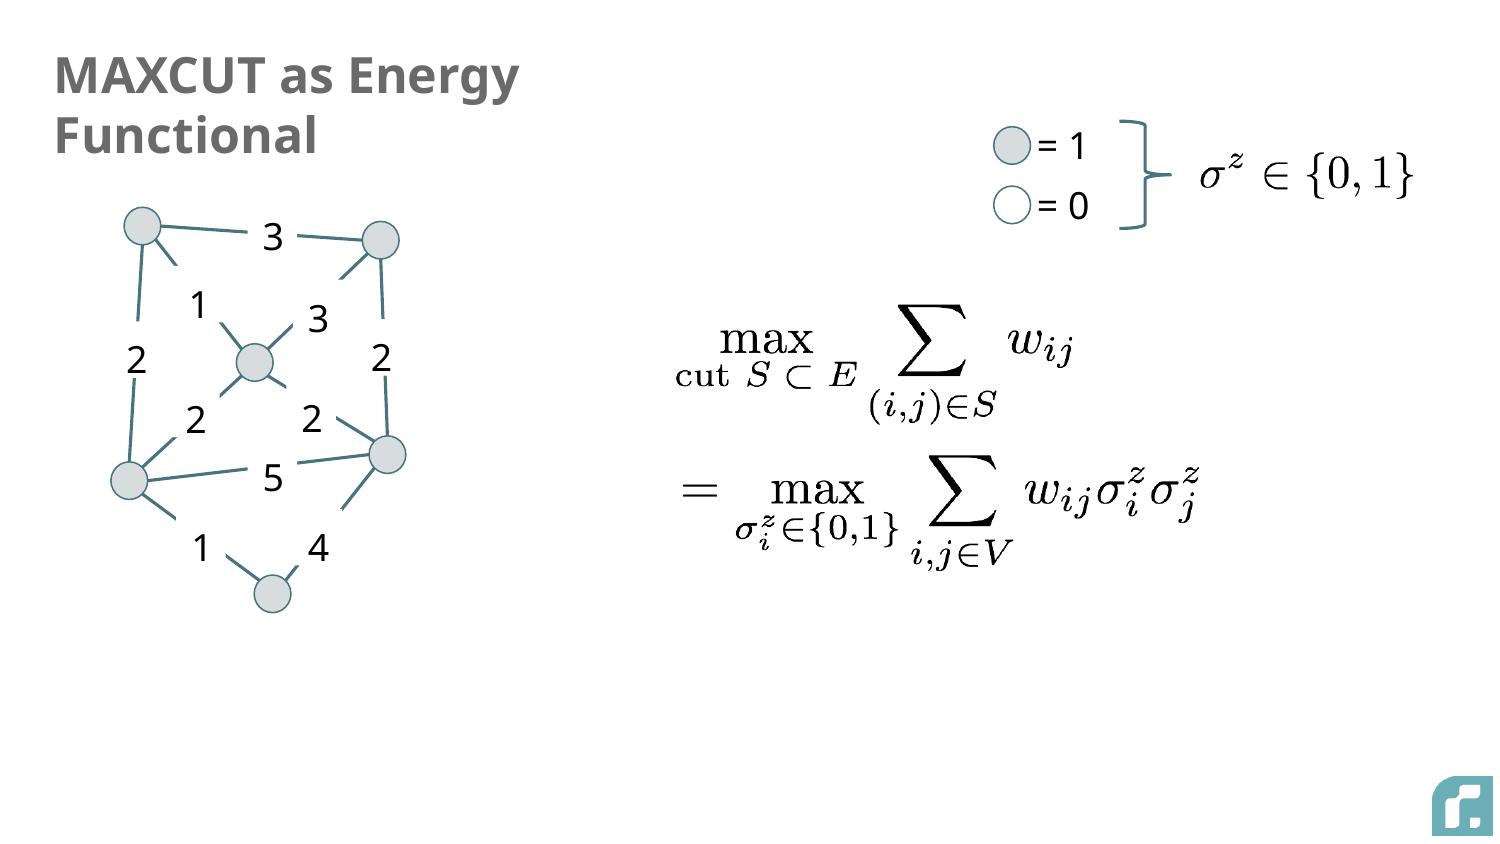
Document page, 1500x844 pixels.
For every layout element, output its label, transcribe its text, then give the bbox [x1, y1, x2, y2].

picture [675, 303, 1200, 572]
picture [1432, 776, 1493, 836]
title MAXCUT as Energy Functional [38, 28, 807, 108]
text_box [993, 107, 1415, 229]
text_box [110, 197, 406, 613]
